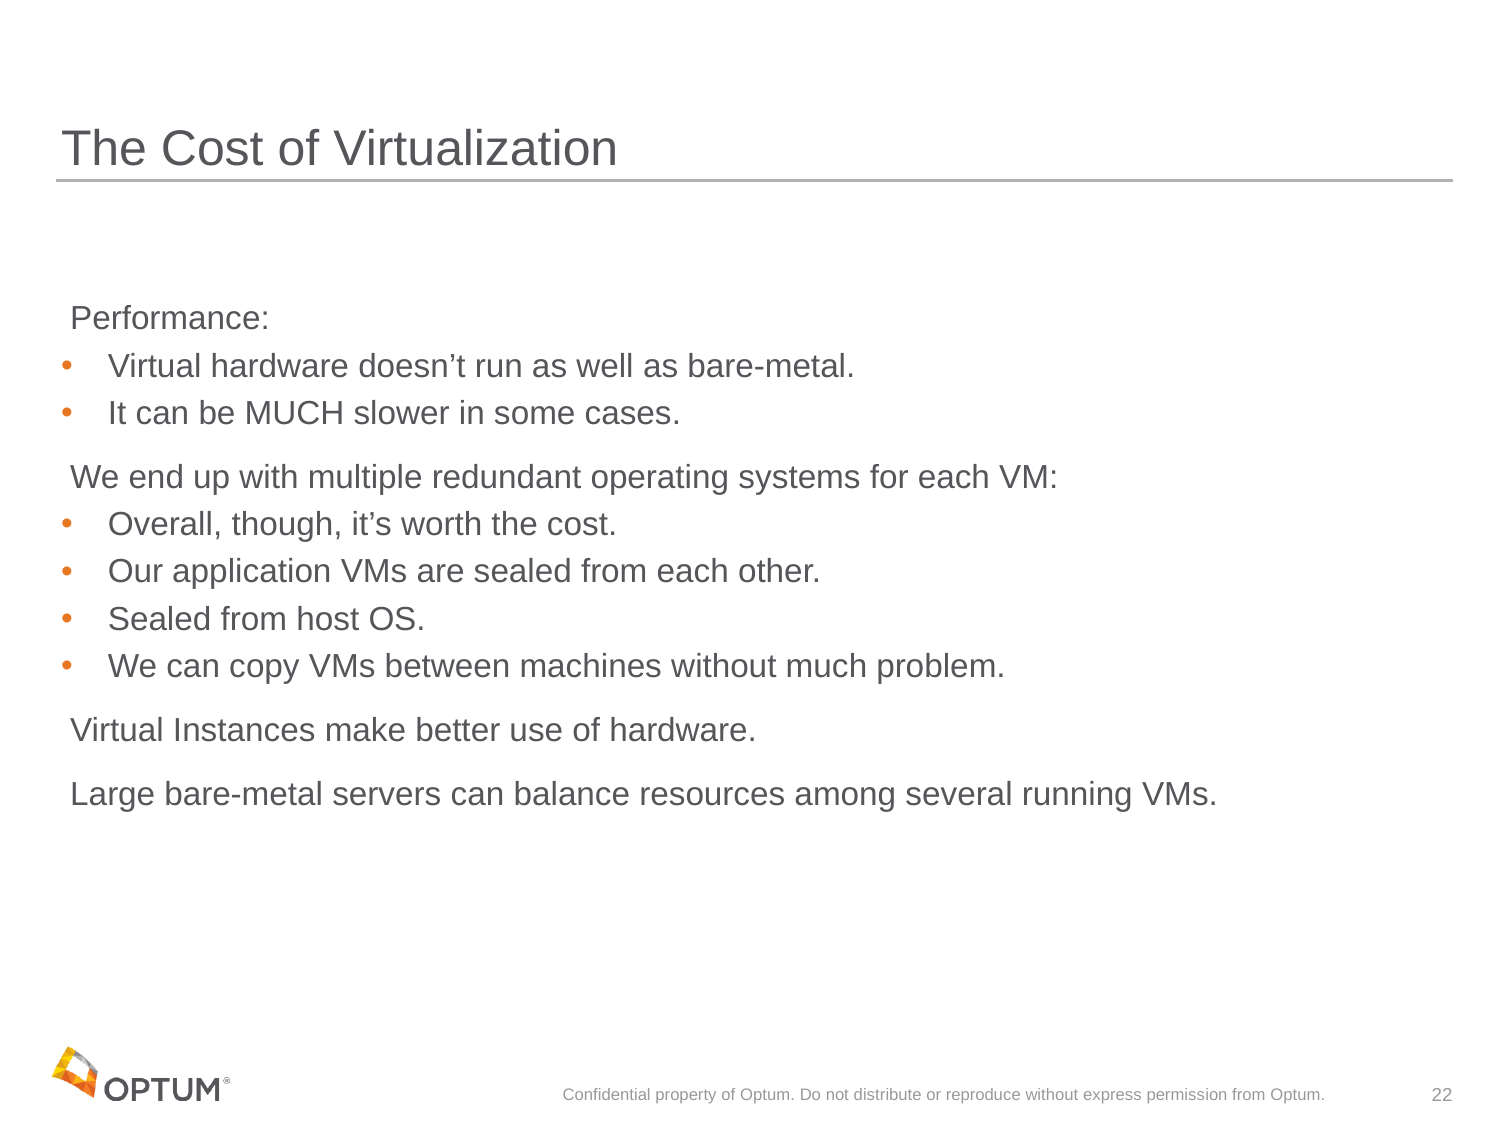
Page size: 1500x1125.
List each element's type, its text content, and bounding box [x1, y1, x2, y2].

slide_number 22 [1385, 1064, 1453, 1124]
picture [50, 1044, 231, 1101]
list Performance: Virtual hardware doesn’t run as well as bare-metal. It can be MUCH slower in some cases. We end up with multiple redundant operating systems for each VM: Overall, though, it’s worth the cost. Our application VMs are sealed from each other. Sealed from host OS. We can copy VMs between machines without much problem. Virtual Instances make better use of hardware. Large bare-metal servers can balance resources among several running VMs. [60, 299, 1454, 968]
title The Cost of Virtualization [60, 0, 1454, 177]
footer Confidential property of Optum. Do not distribute or reproduce without express permission from Optum. [508, 1064, 1381, 1124]
